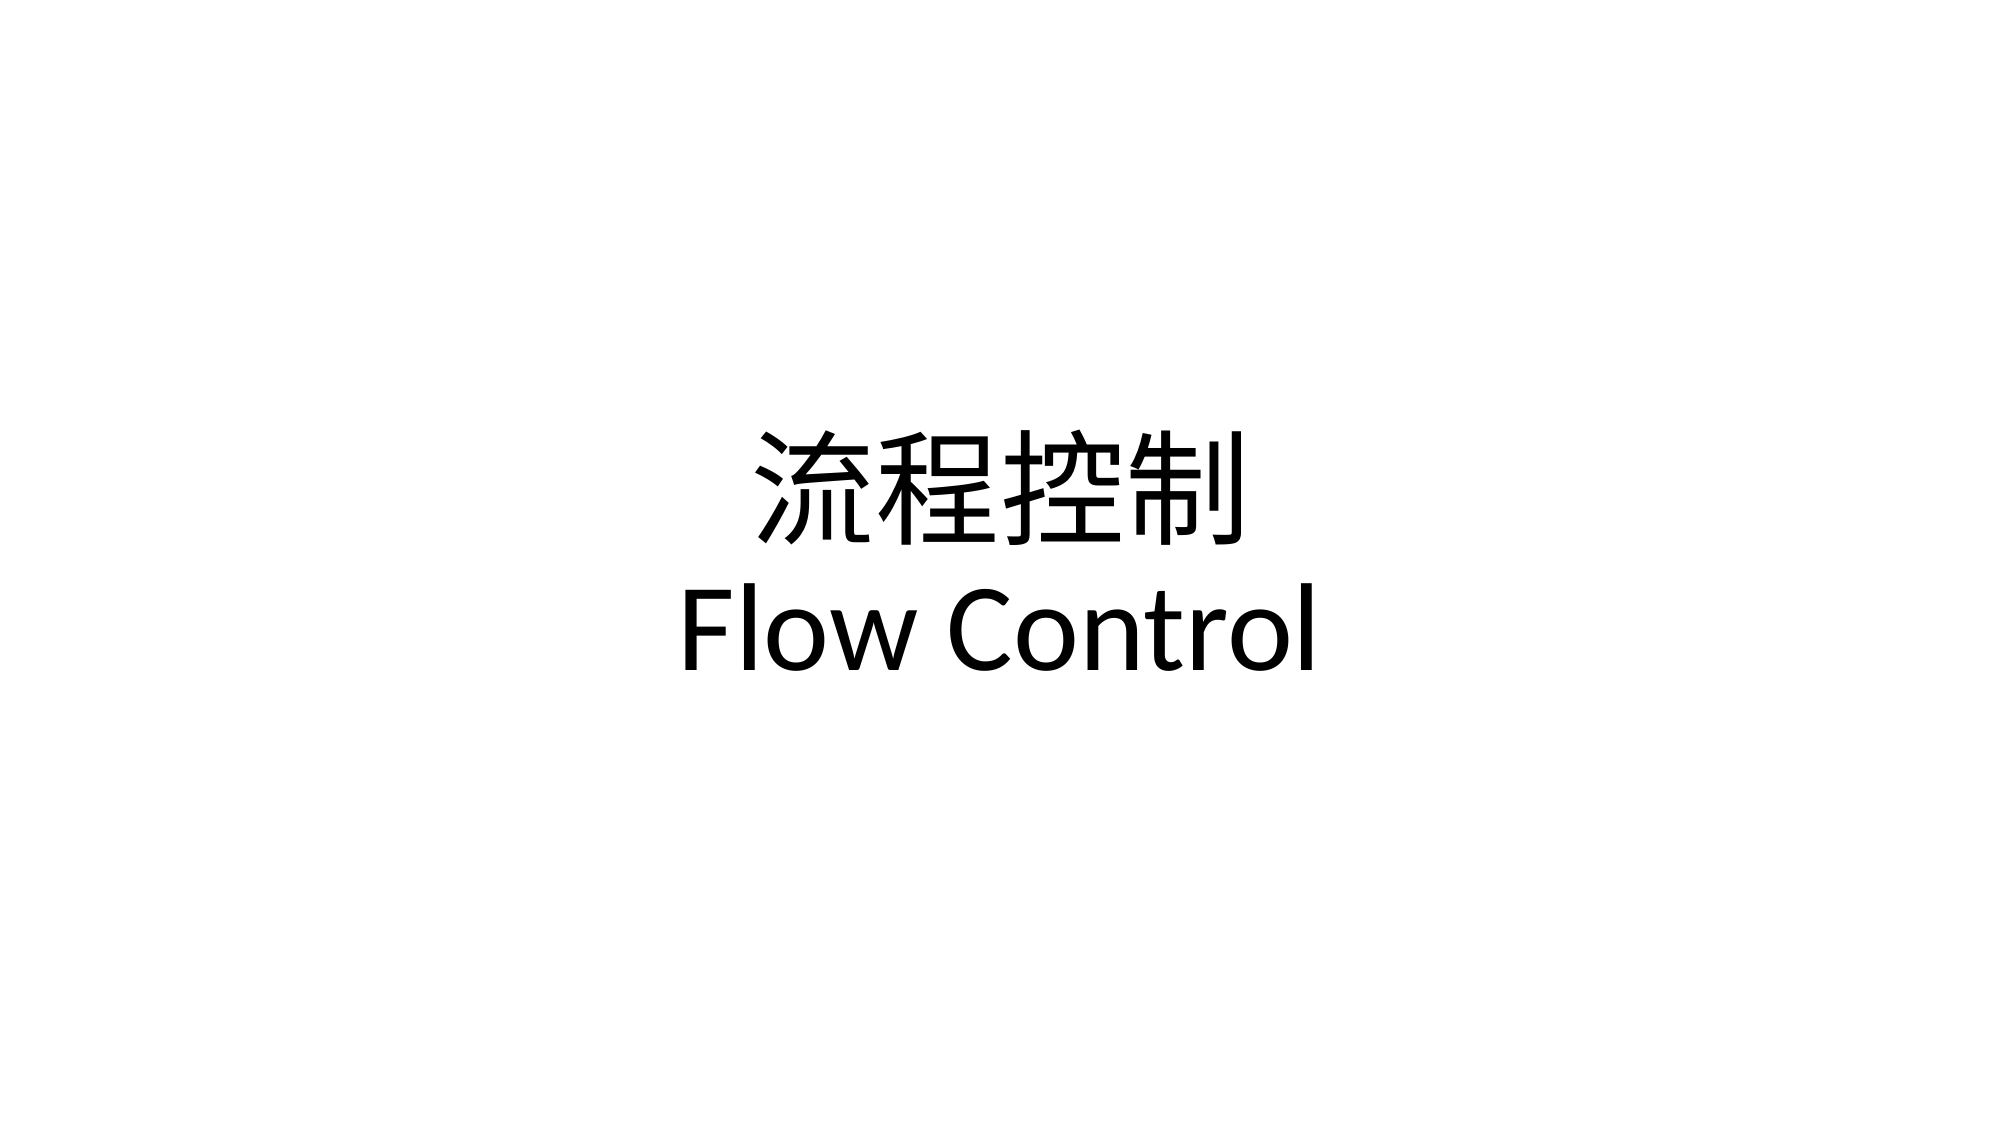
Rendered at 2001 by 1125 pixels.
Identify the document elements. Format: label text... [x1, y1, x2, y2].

title 流程控制 Flow Control [137, 453, 1863, 672]
